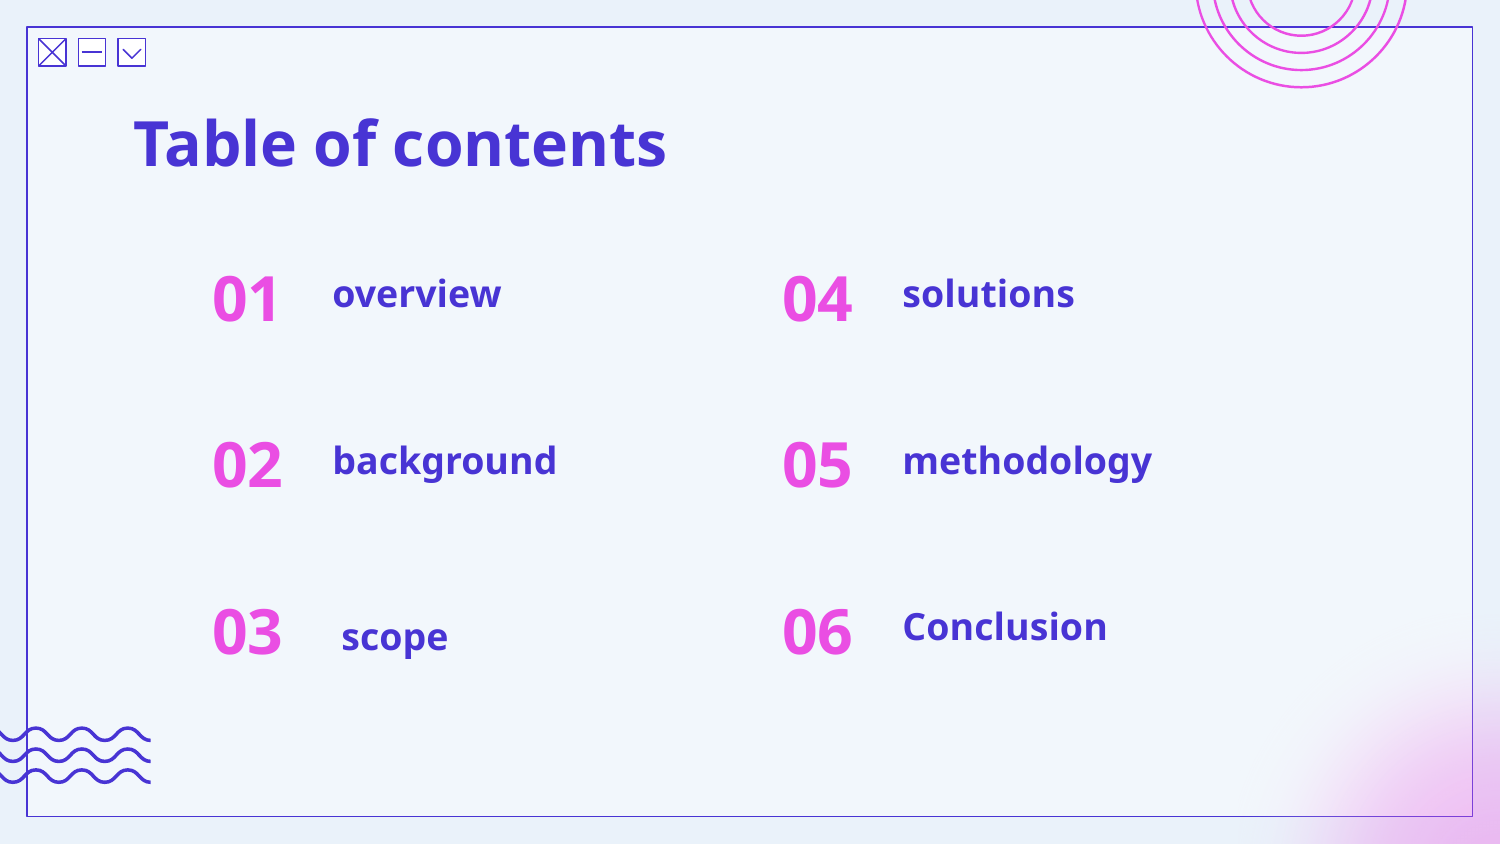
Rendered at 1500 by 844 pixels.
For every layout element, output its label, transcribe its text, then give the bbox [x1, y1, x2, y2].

subtitle solutions [887, 255, 1303, 338]
title 03 [197, 588, 318, 671]
subtitle overview [317, 255, 733, 338]
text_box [1238, 609, 1500, 844]
subtitle scope [326, 598, 742, 681]
title 05 [767, 421, 887, 504]
title 06 [767, 588, 887, 671]
title 01 [197, 255, 317, 338]
title Table of contents [118, 88, 1382, 183]
subtitle methodology [887, 421, 1303, 504]
title 04 [767, 255, 887, 338]
subtitle background [317, 421, 733, 504]
title 02 [197, 421, 317, 504]
subtitle Conclusion [887, 588, 1303, 671]
